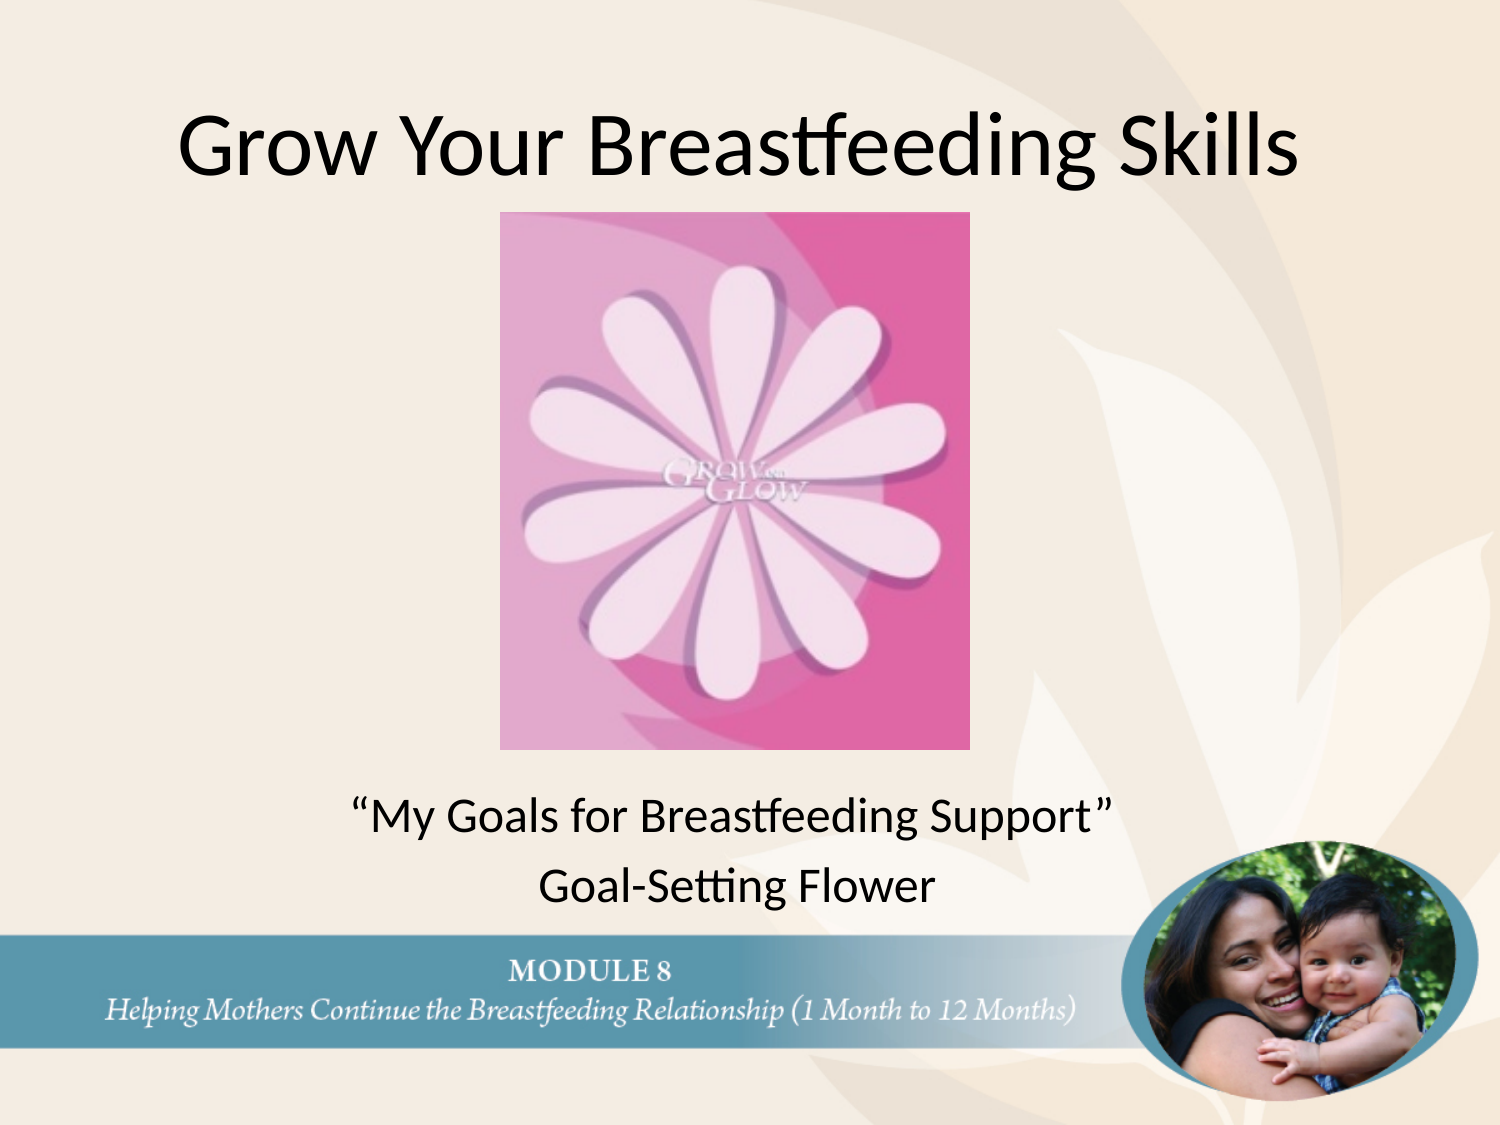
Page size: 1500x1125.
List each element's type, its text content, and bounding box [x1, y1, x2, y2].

title Grow Your Breastfeeding Skills [75, 45, 1425, 233]
list “My Goals for Breastfeeding Support” Goal-Setting Flower [125, 774, 1350, 963]
picture [0, 0, 1500, 1125]
